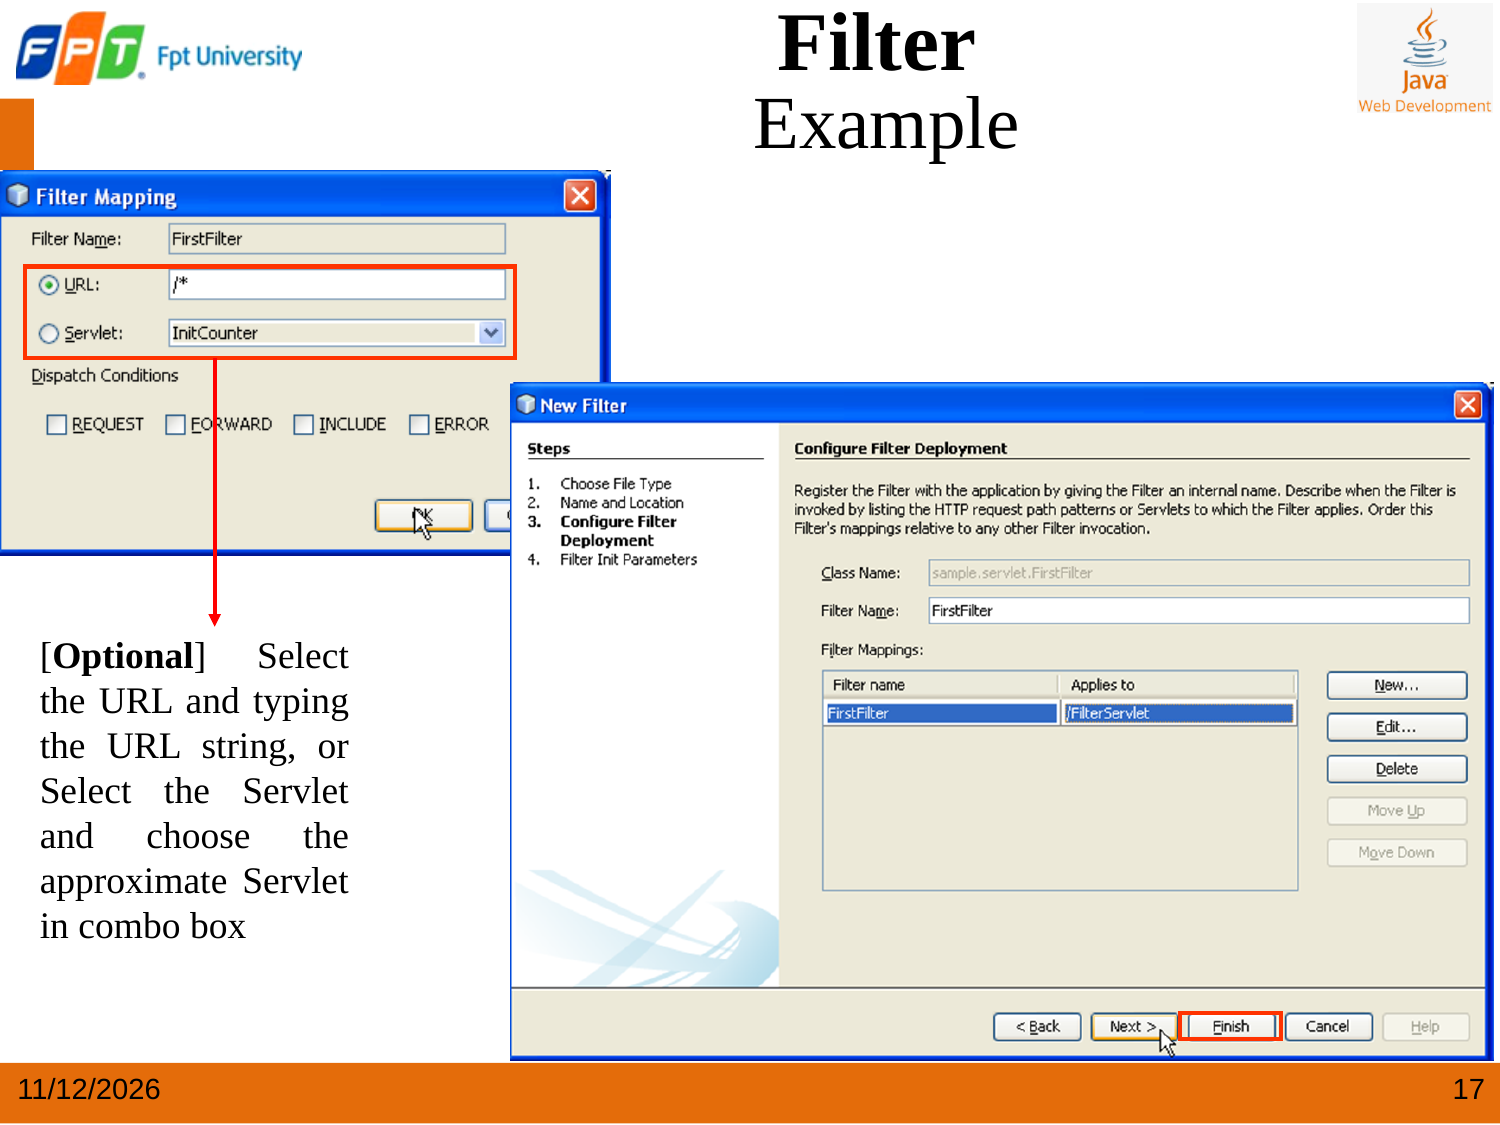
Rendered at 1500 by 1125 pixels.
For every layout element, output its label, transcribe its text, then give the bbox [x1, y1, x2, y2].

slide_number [2, 1063, 231, 1123]
picture [509, 381, 1494, 1062]
title Filter Example [273, 0, 1500, 168]
picture [16, 11, 273, 85]
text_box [0, 170, 612, 955]
slide_number 17 [1050, 1063, 1500, 1124]
